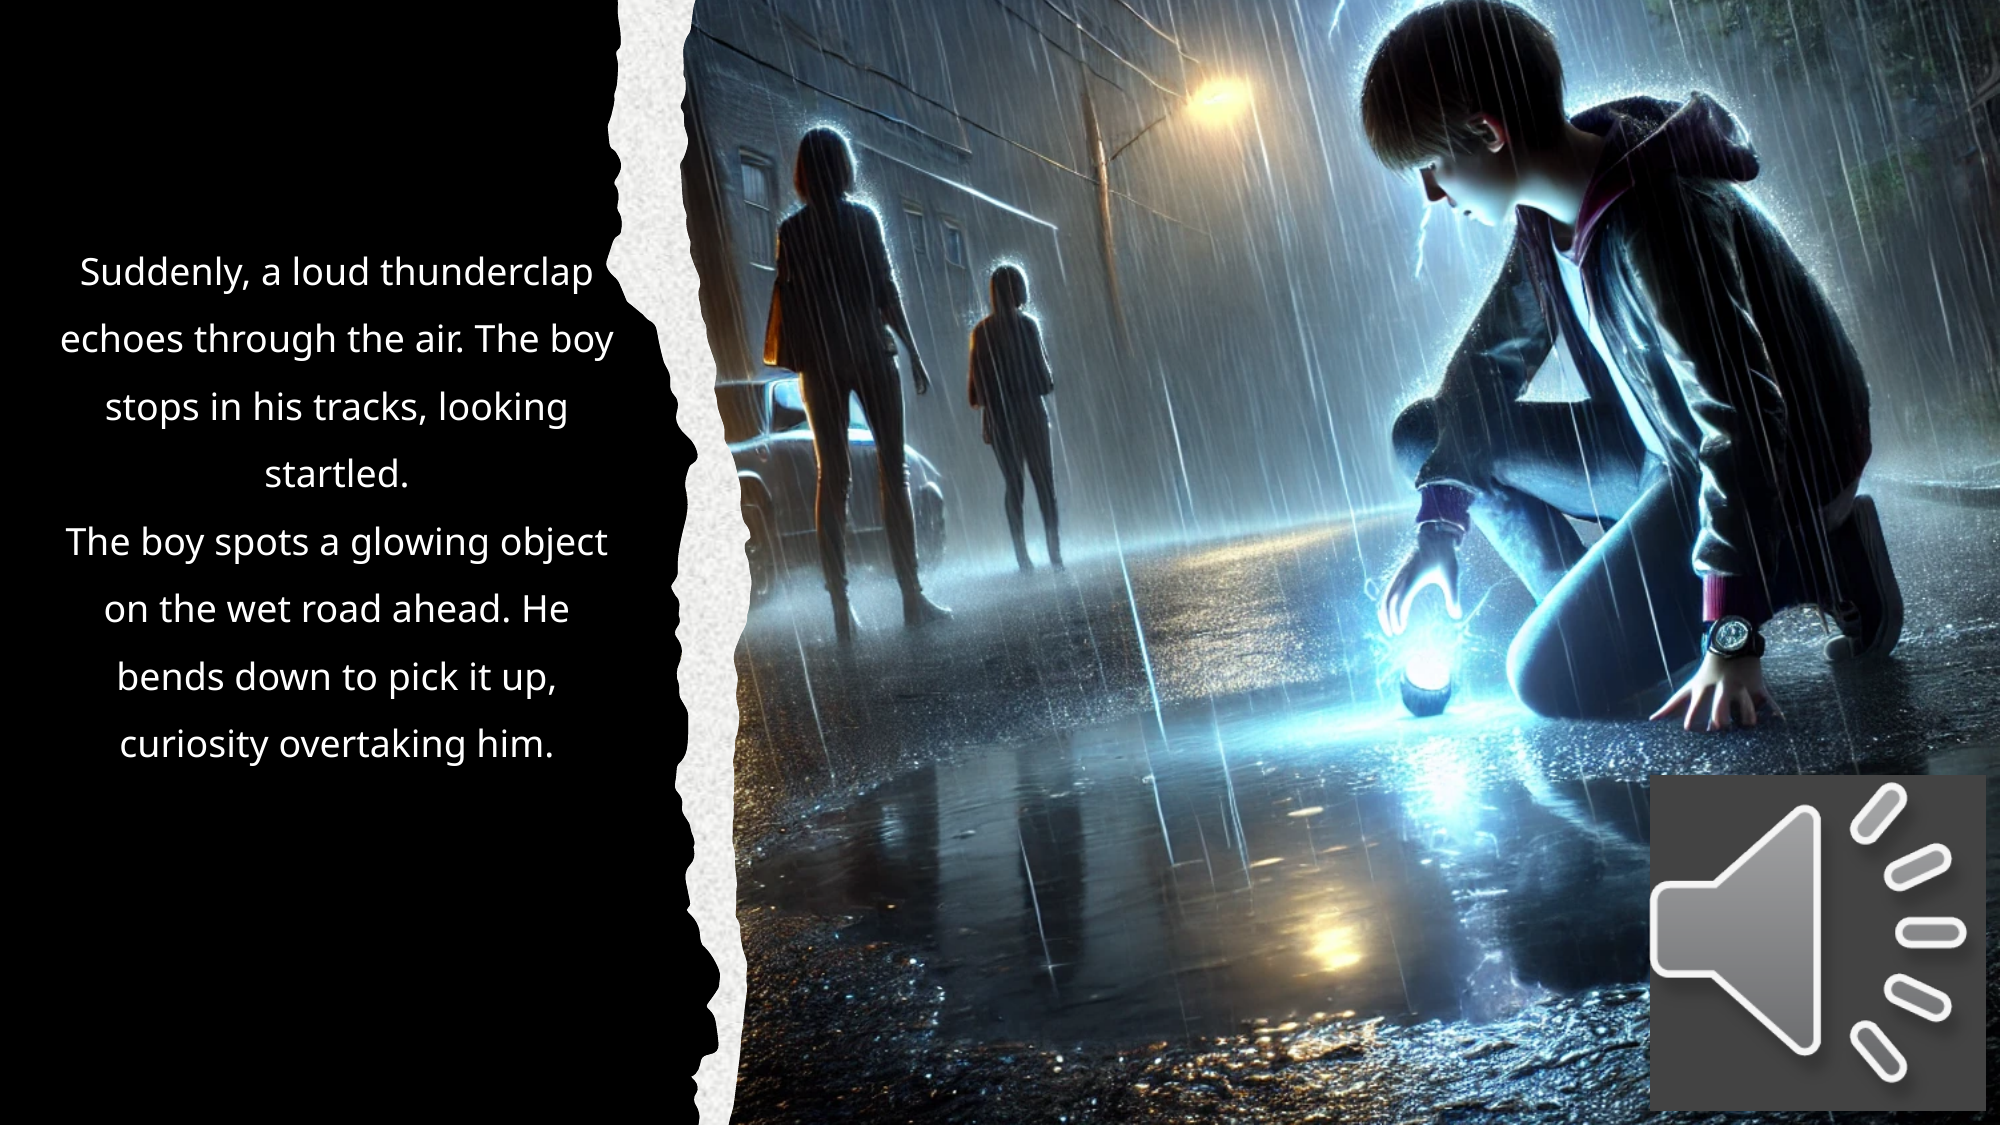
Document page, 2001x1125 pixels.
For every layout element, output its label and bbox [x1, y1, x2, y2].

text_box [0, 0, 752, 1125]
picture [752, 0, 2000, 1125]
